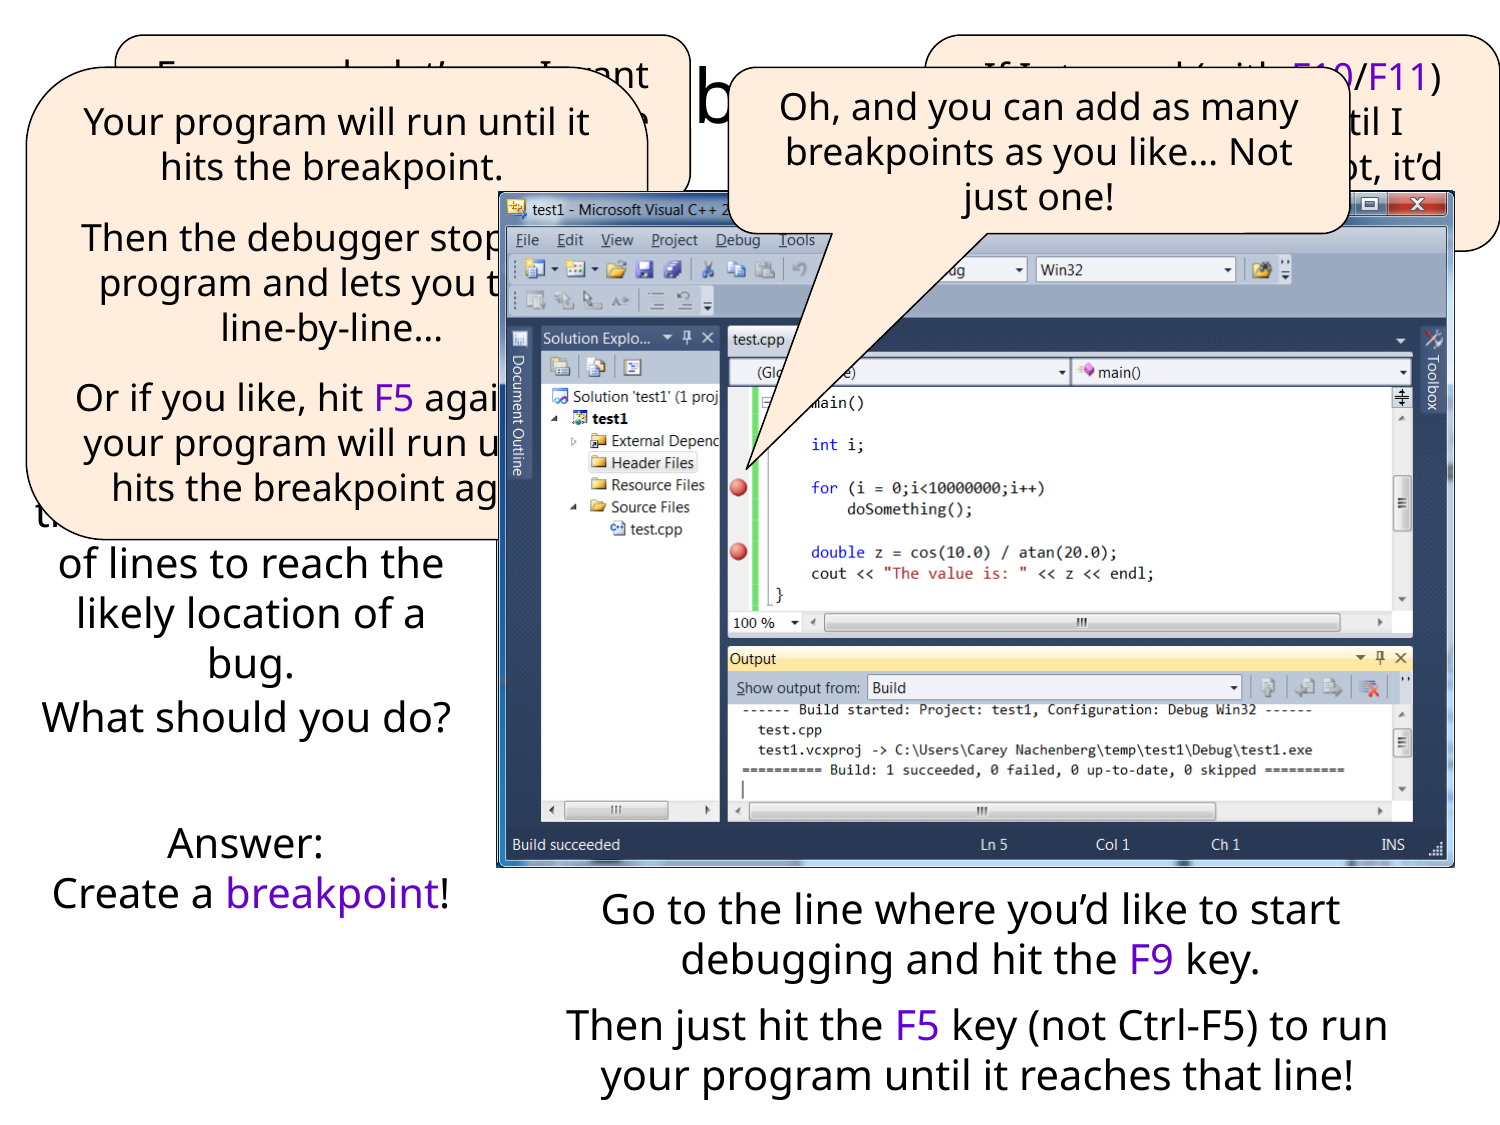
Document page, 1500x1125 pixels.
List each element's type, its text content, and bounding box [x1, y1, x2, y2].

text_box Your program will run until it hits the breakpoint. Then the debugger stops the program and lets you trace line-by-line… Or if you like, hit F5 again and your program will run until it hits the breakpoint again. [26, 67, 648, 540]
text_box Oh, and you can add as many breakpoints as you like… Not just one! [728, 67, 1350, 187]
text_box If I stepped (with F10/F11) through each line ‘til I reached the right spot, it’d take years! [925, 35, 1500, 252]
text_box You don’t want to trace through millions of lines to reach the likely location of a bug. [11, 428, 490, 694]
text_box Go to the line where you’d like to start debugging and hit the F9 key. [538, 877, 1403, 990]
text_box Debugging [155, 0, 1431, 187]
text_box What should you do? [26, 683, 467, 749]
text_box For example, let’s say I want to start stepping line-by-line through my code here. [115, 35, 691, 187]
text_box Then just hit the F5 key (not Ctrl-F5) to run your program until it reaches that line! [545, 991, 1410, 1107]
text_box Answer: Create a breakpoint! [31, 809, 472, 924]
picture [496, 189, 1455, 868]
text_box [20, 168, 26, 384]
